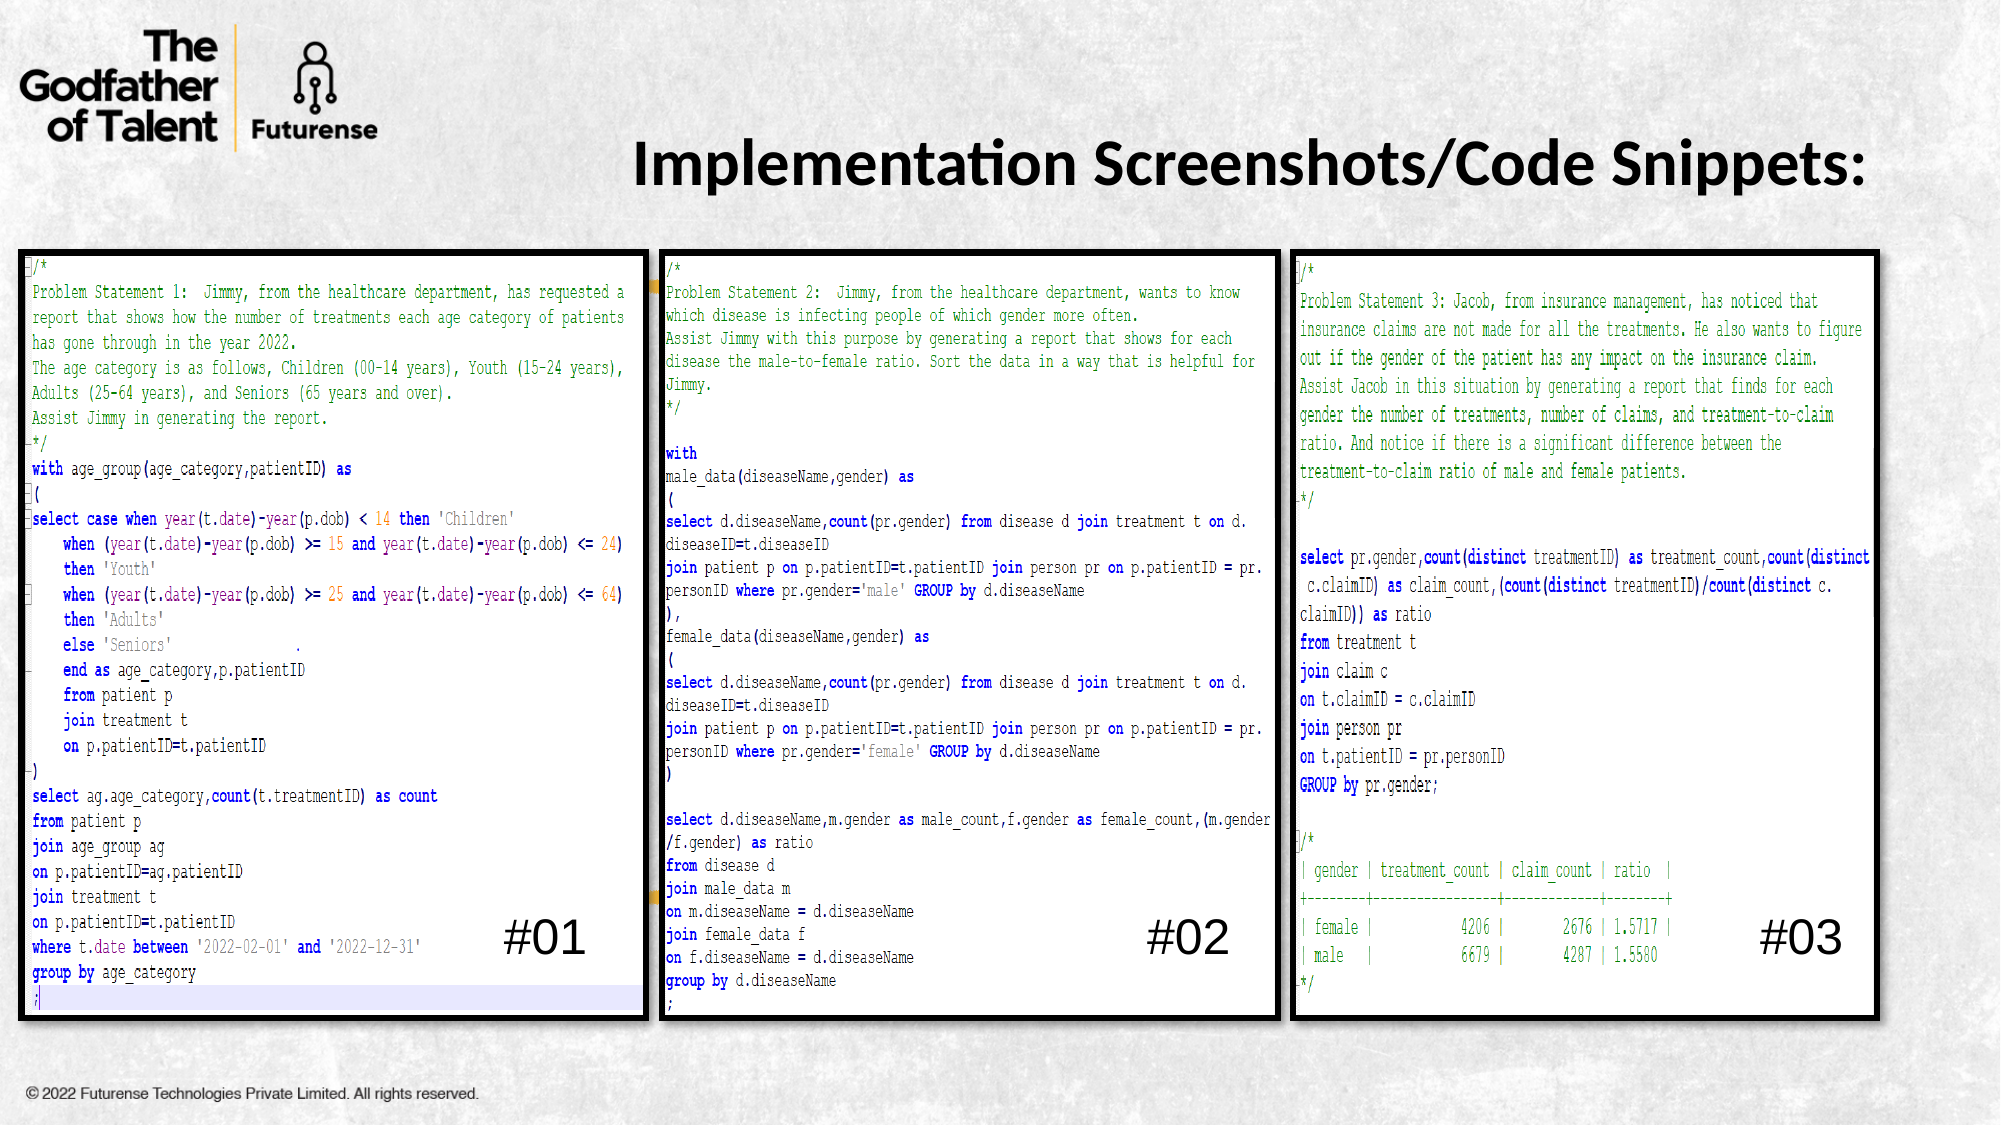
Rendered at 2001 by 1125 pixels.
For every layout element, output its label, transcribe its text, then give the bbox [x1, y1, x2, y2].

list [665, 255, 1275, 1016]
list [1296, 255, 1874, 1016]
picture [0, 0, 2001, 1125]
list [24, 255, 644, 1016]
text_box Implementation Screenshots/Code Snippets: [617, 105, 1932, 206]
